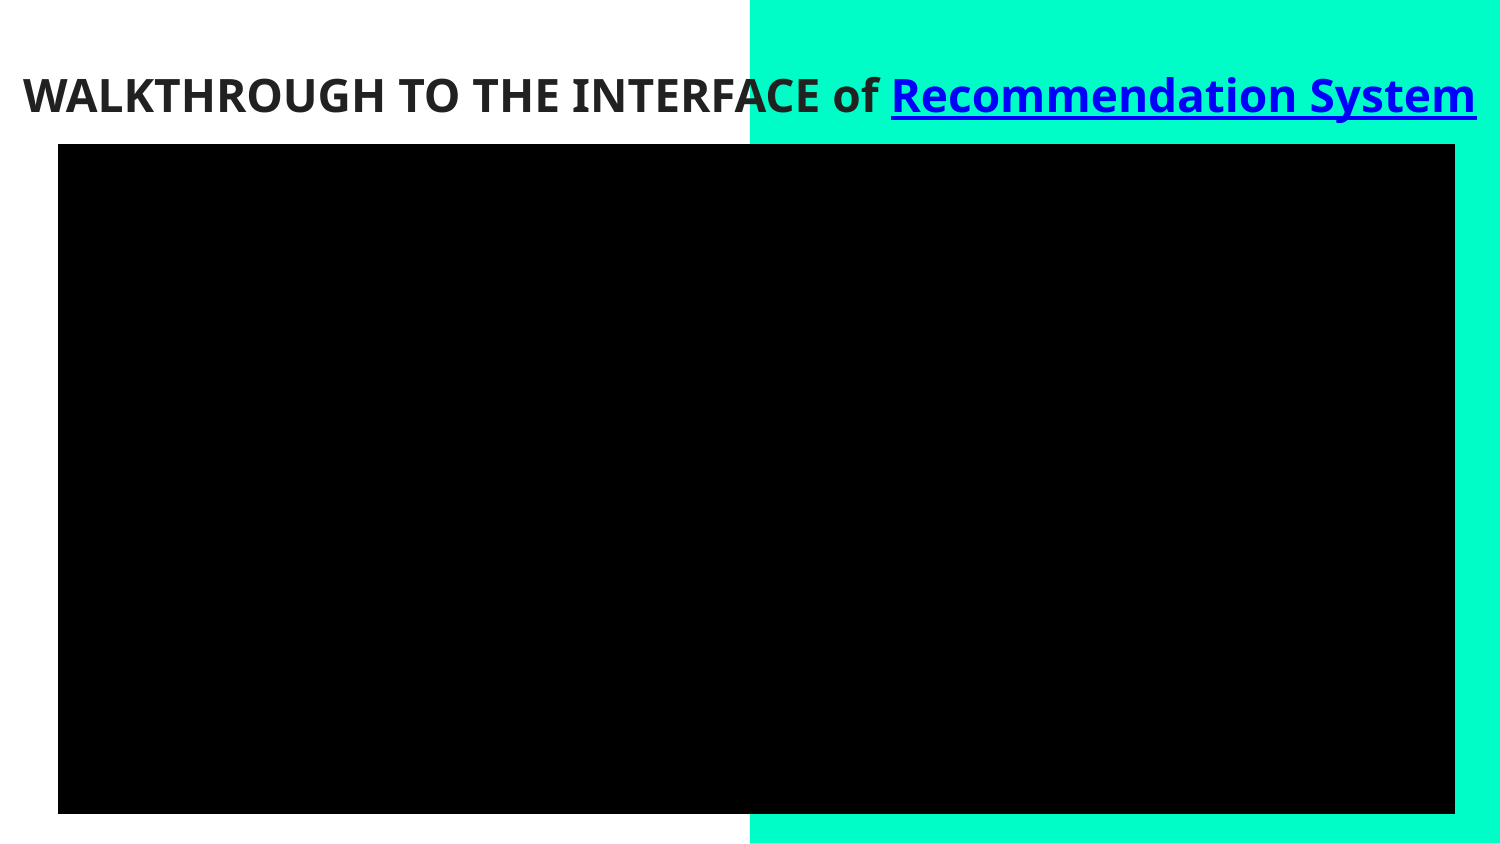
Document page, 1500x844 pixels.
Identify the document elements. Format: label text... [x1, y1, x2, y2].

picture [58, 144, 1455, 814]
title WALKTHROUGH TO THE INTERFACE of Recommendation System [0, 21, 1500, 145]
